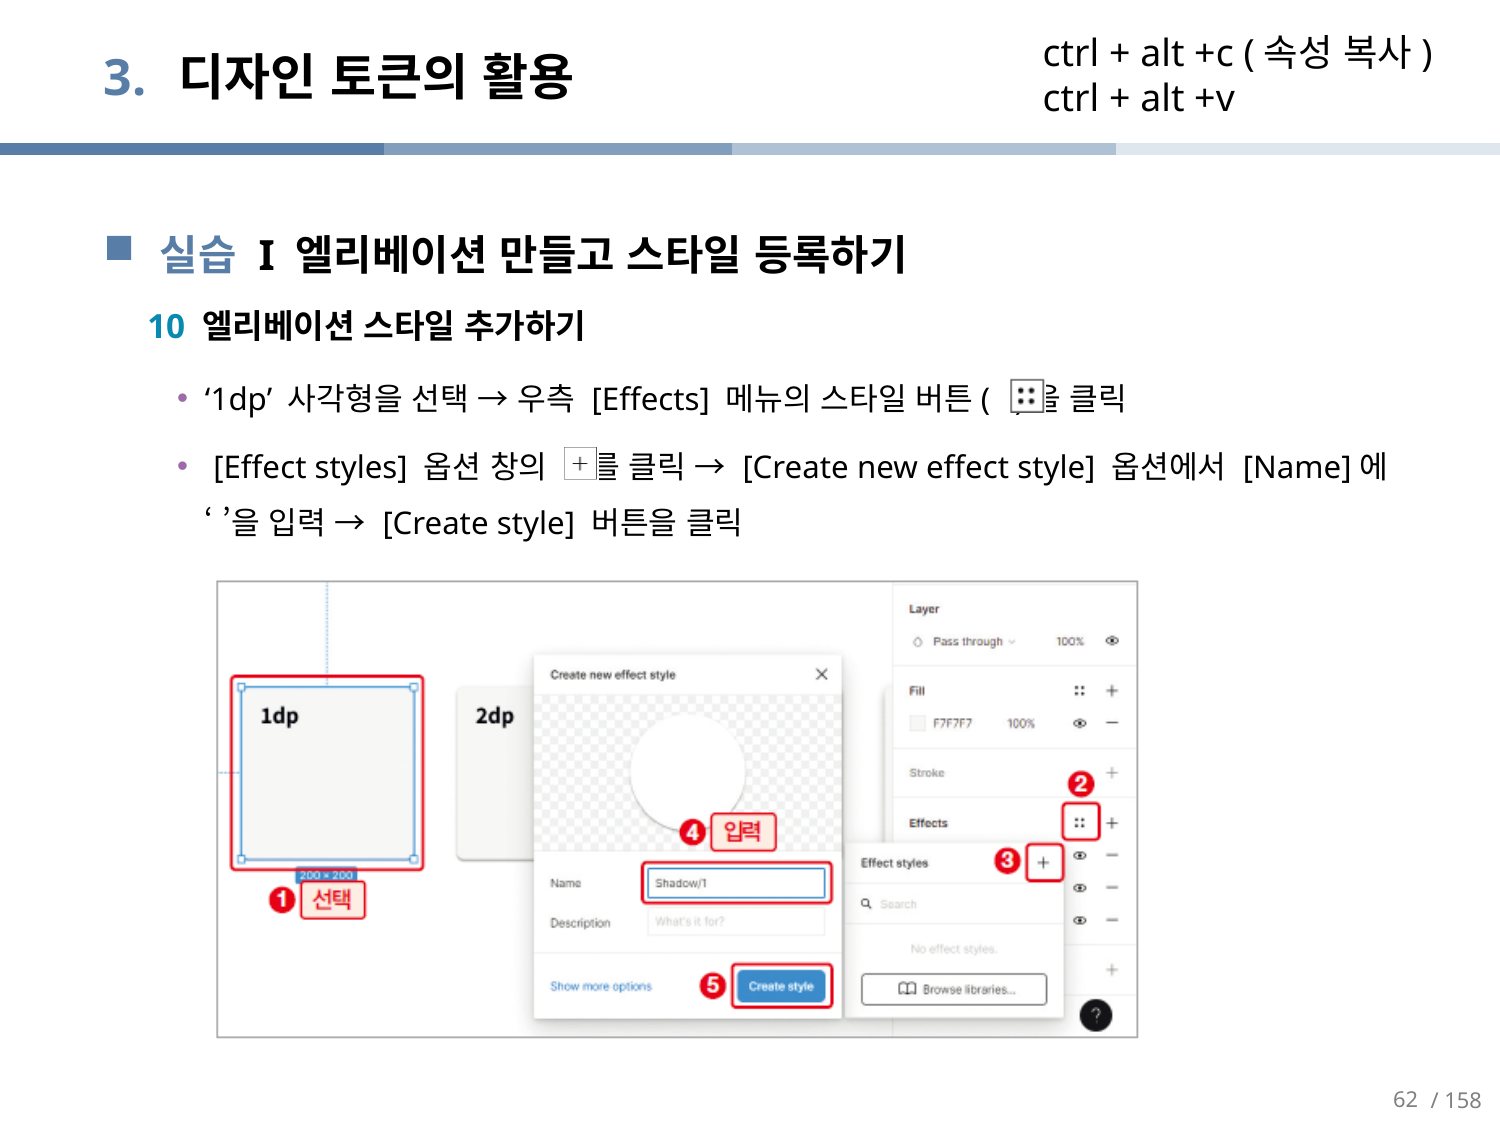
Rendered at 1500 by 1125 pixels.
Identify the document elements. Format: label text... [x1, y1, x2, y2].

title 디자인 토큰의 활용 [88, 30, 1027, 121]
picture [560, 444, 599, 482]
text_box ctrl + alt +c (속성 복사) ctrl + alt +v [1027, 21, 1500, 126]
picture [194, 550, 1166, 1053]
list 실습 I 엘리베이션 만들고 스타일 등록하기 10 엘리베이션 스타일 추가하기 ‘1dp’ 사각형을 선택 → 우측 [Effects] 메뉴의 스타일 버튼( )을 클릭 [Effect styles] 옵션 창의 를 클릭 → [Create new effect style] 옵션에서 [Name]에 ‘ ’을 입력 → [Create style] 버튼을 클릭 [88, 196, 1436, 1083]
picture [1009, 373, 1047, 413]
